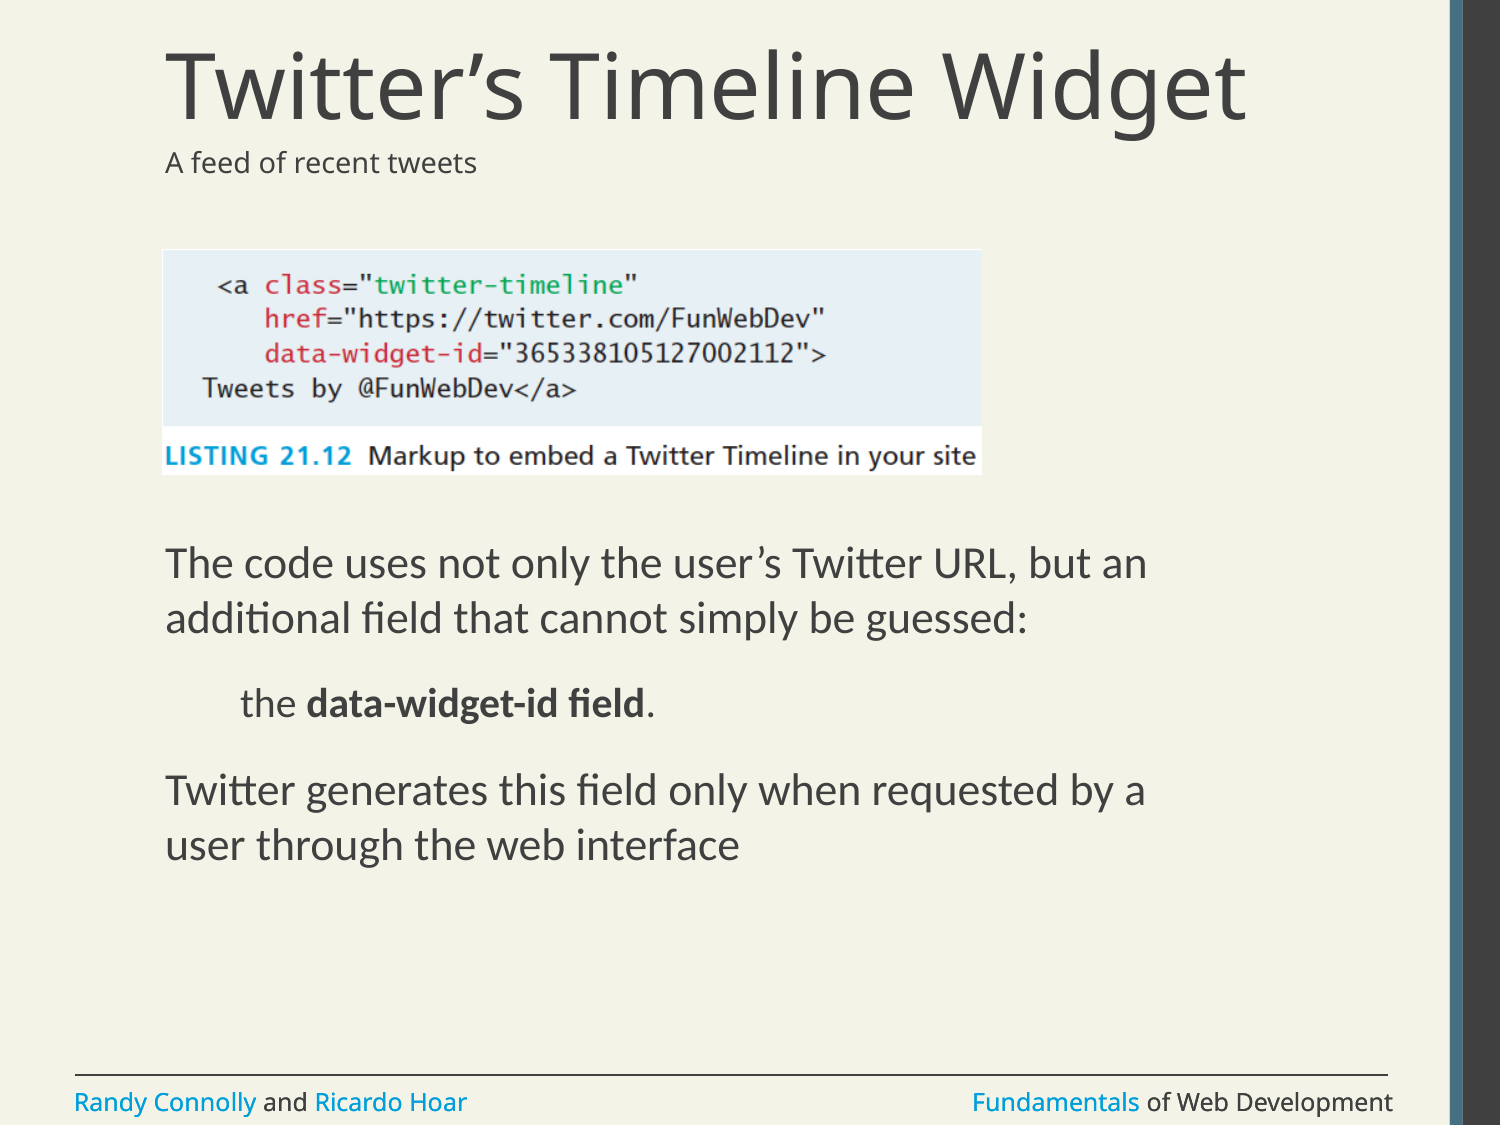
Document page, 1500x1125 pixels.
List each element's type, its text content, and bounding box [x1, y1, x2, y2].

list The code uses not only the user’s Twitter URL, but an additional field that cannot simply be guessed: the data-widget-id field. Twitter generates this field only when requested by a user through the web interface [150, 525, 1313, 1013]
list A feed of recent tweets [150, 137, 1200, 188]
picture [162, 249, 982, 476]
title Twitter’s Timeline Widget [150, 20, 1425, 188]
